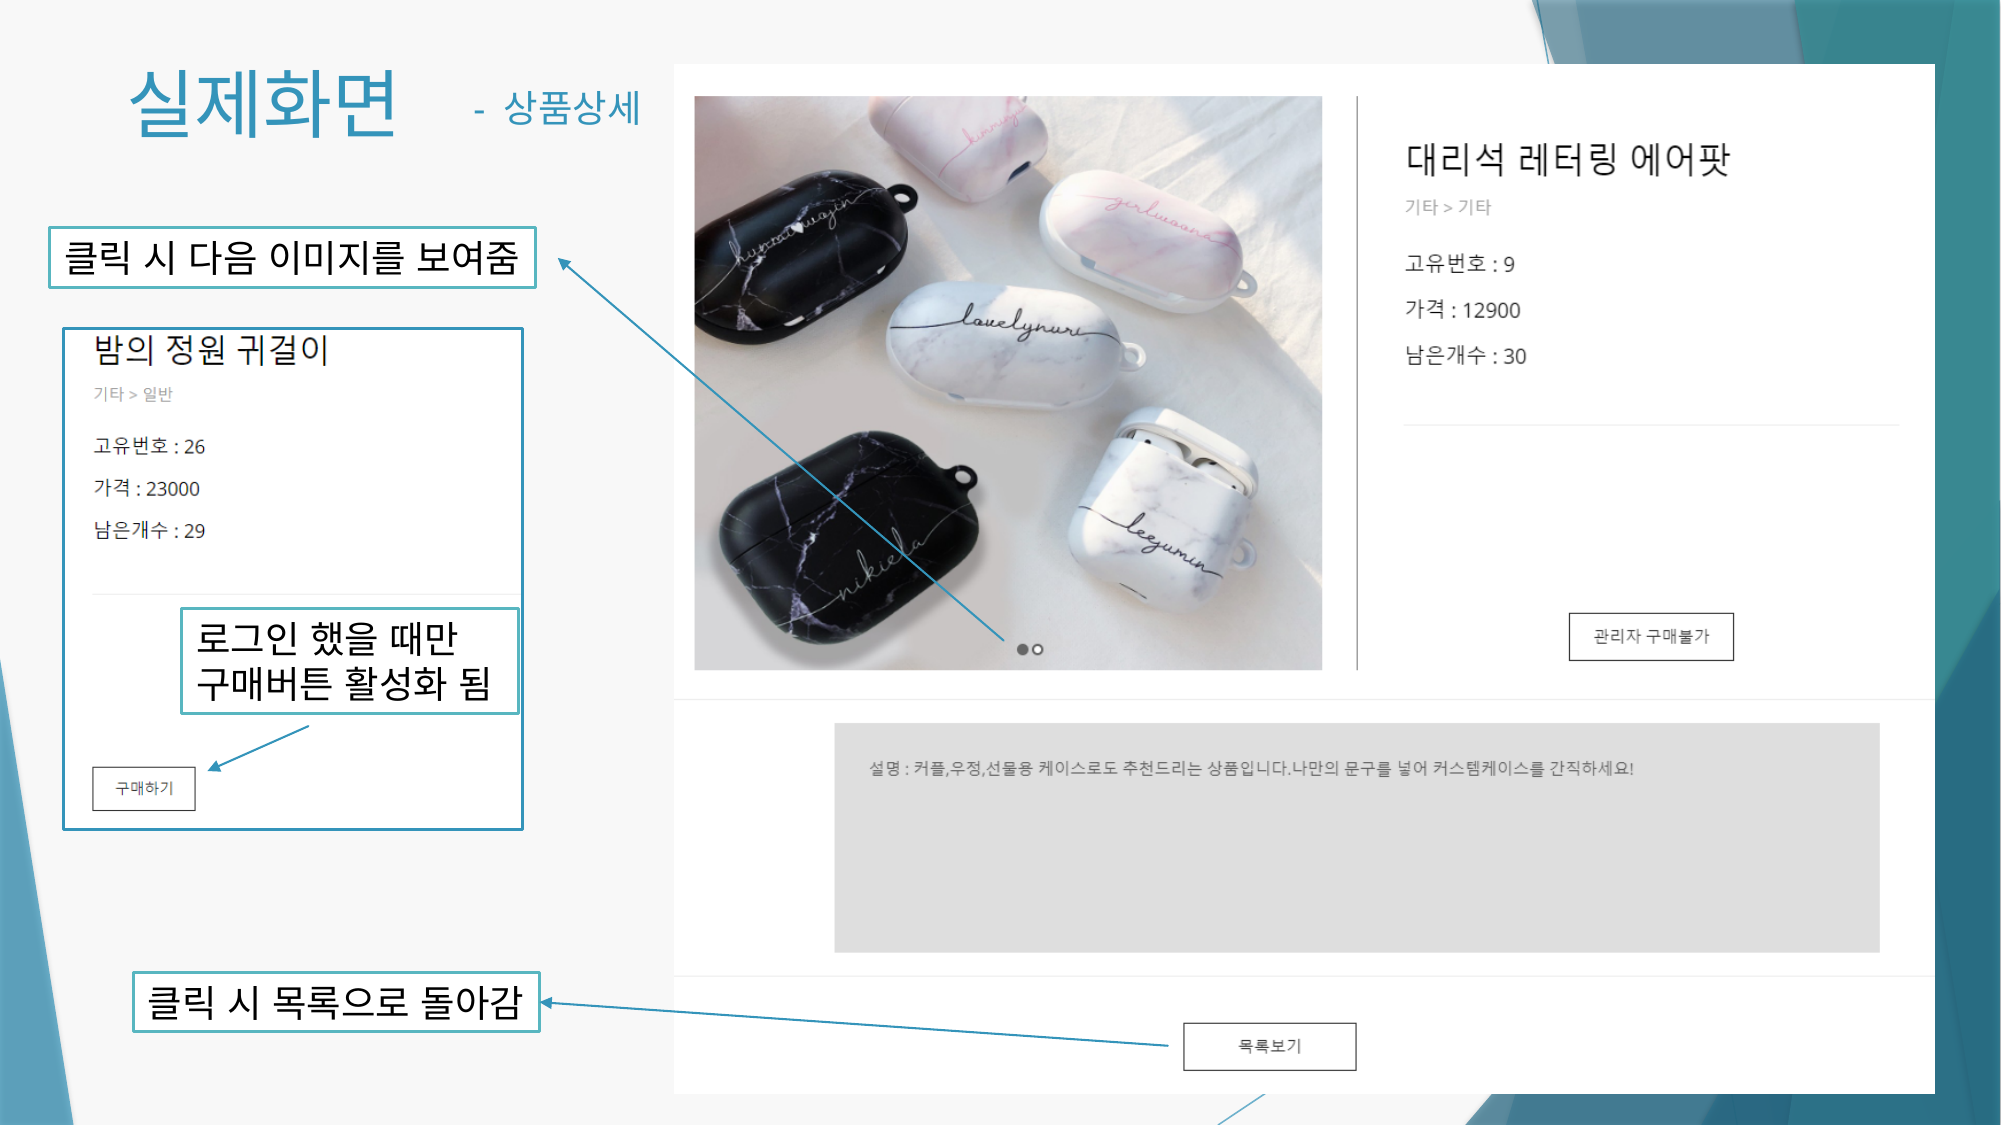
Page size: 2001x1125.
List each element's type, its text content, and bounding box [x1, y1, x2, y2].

text_box 클릭 시 다음 이미지를 보여줌 [48, 226, 537, 289]
picture [673, 63, 1936, 1094]
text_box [557, 257, 1005, 642]
picture [64, 329, 522, 829]
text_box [557, 1001, 1169, 1047]
text_box 클릭 시 목록으로 돌아감 [132, 971, 541, 1033]
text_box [206, 725, 309, 772]
title 실제화면 [111, 49, 1522, 267]
text_box - 상품상세 [458, 78, 657, 138]
